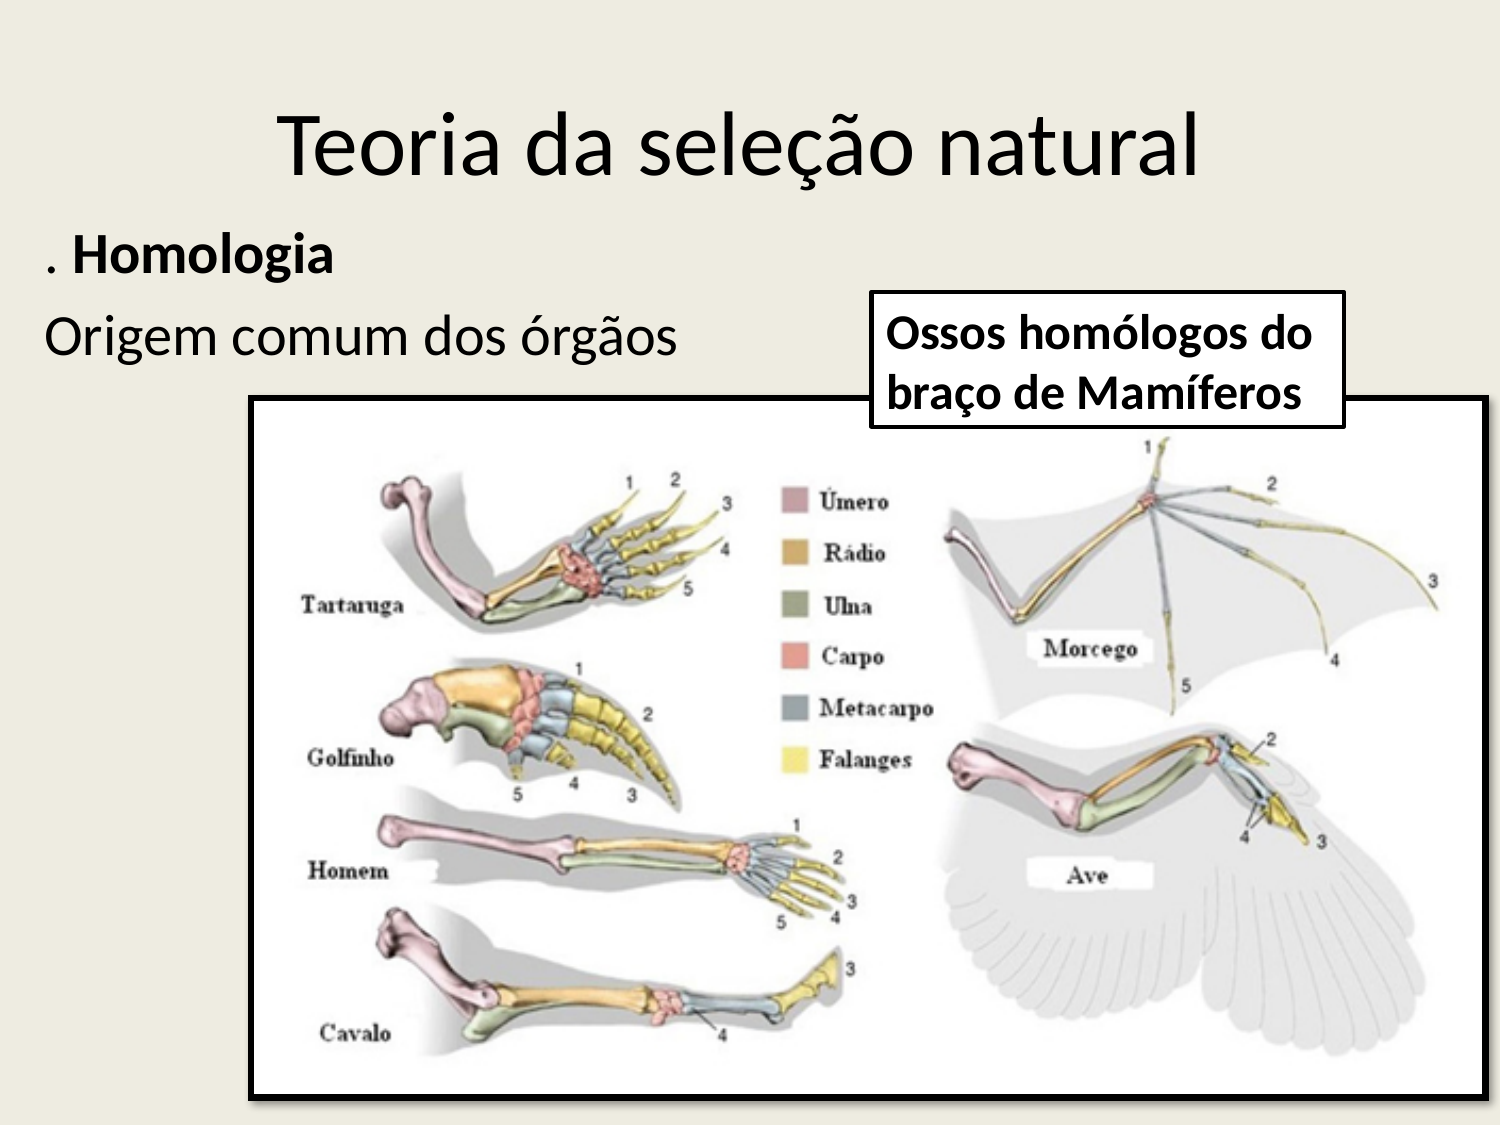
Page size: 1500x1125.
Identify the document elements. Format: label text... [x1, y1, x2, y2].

title Teoria da seleção natural [75, 45, 1425, 233]
picture [253, 401, 1483, 1095]
list . Homologia Origem comum dos órgãos [29, 208, 1380, 951]
text_box Ossos homólogos do braço de Mamíferos [869, 290, 1346, 399]
